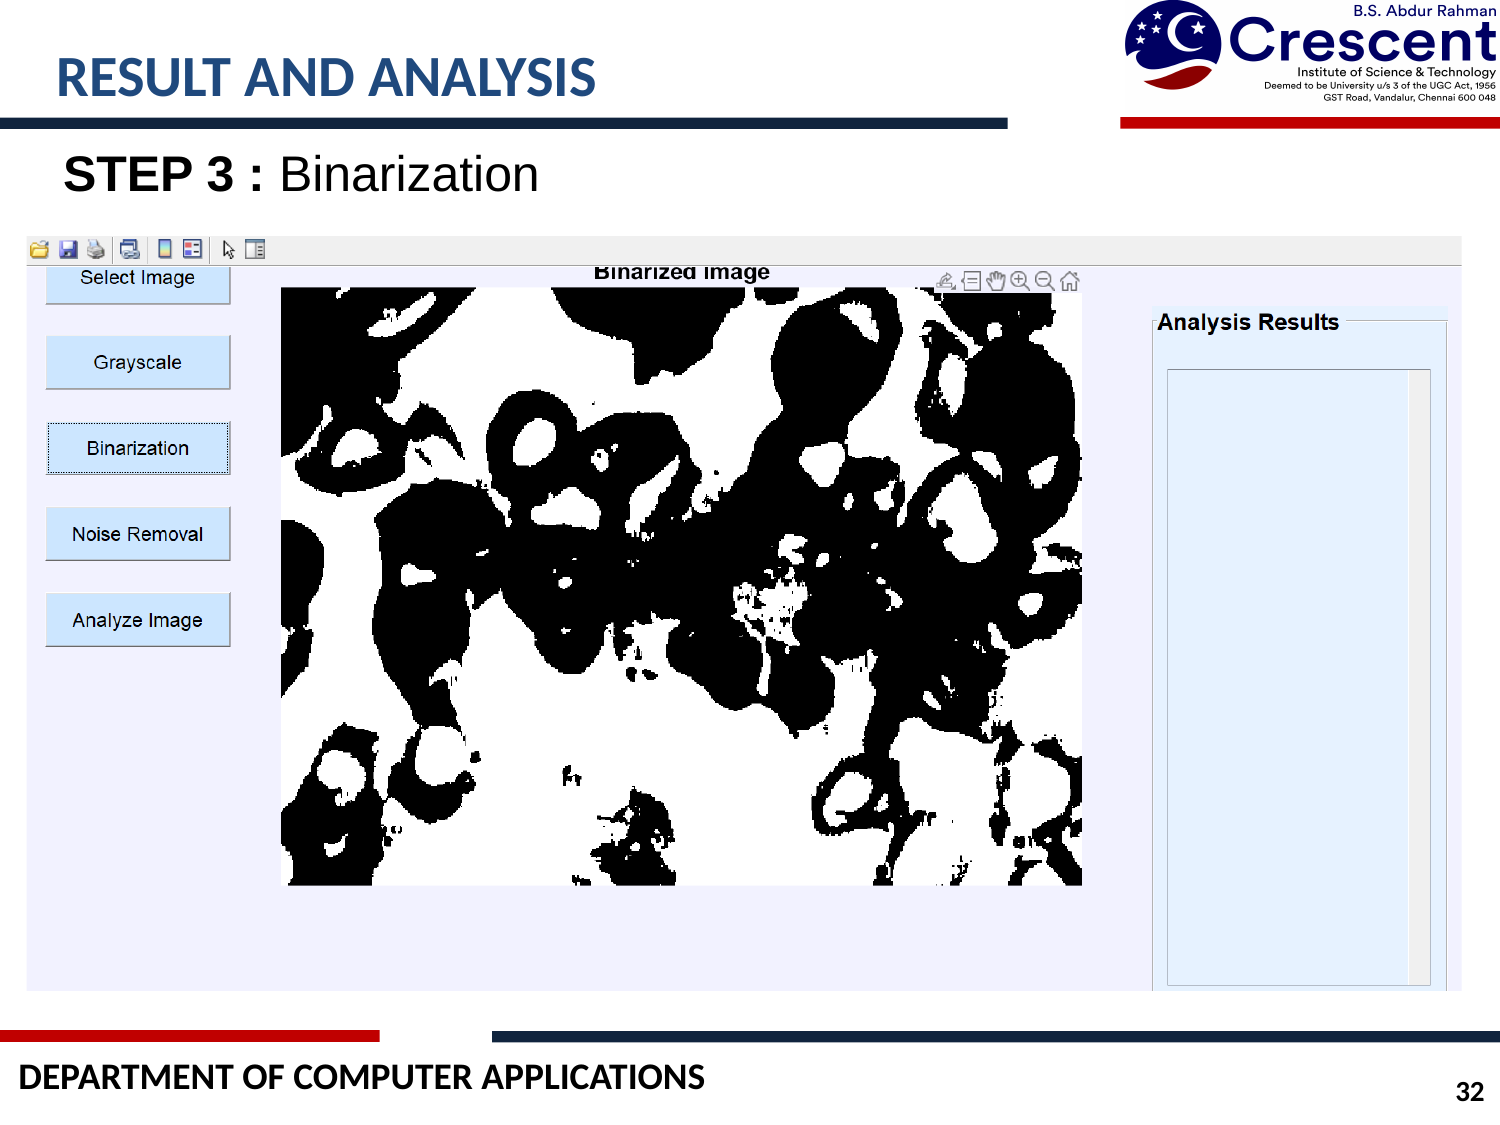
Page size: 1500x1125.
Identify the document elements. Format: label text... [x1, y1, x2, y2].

text_box STEP 3 : Binarization [48, 133, 654, 235]
text_box [0, 1028, 382, 1044]
text_box [0, 116, 1010, 131]
picture [1124, 0, 1500, 113]
picture [26, 236, 1462, 992]
text_box RESULT AND ANALYSIS [41, 30, 745, 114]
text_box DEPARTMENT OF COMPUTER APPLICATIONS [3, 1044, 722, 1105]
text_box [1118, 115, 1500, 131]
slide_number 32 [1149, 1059, 1500, 1120]
text_box [490, 1029, 1500, 1044]
